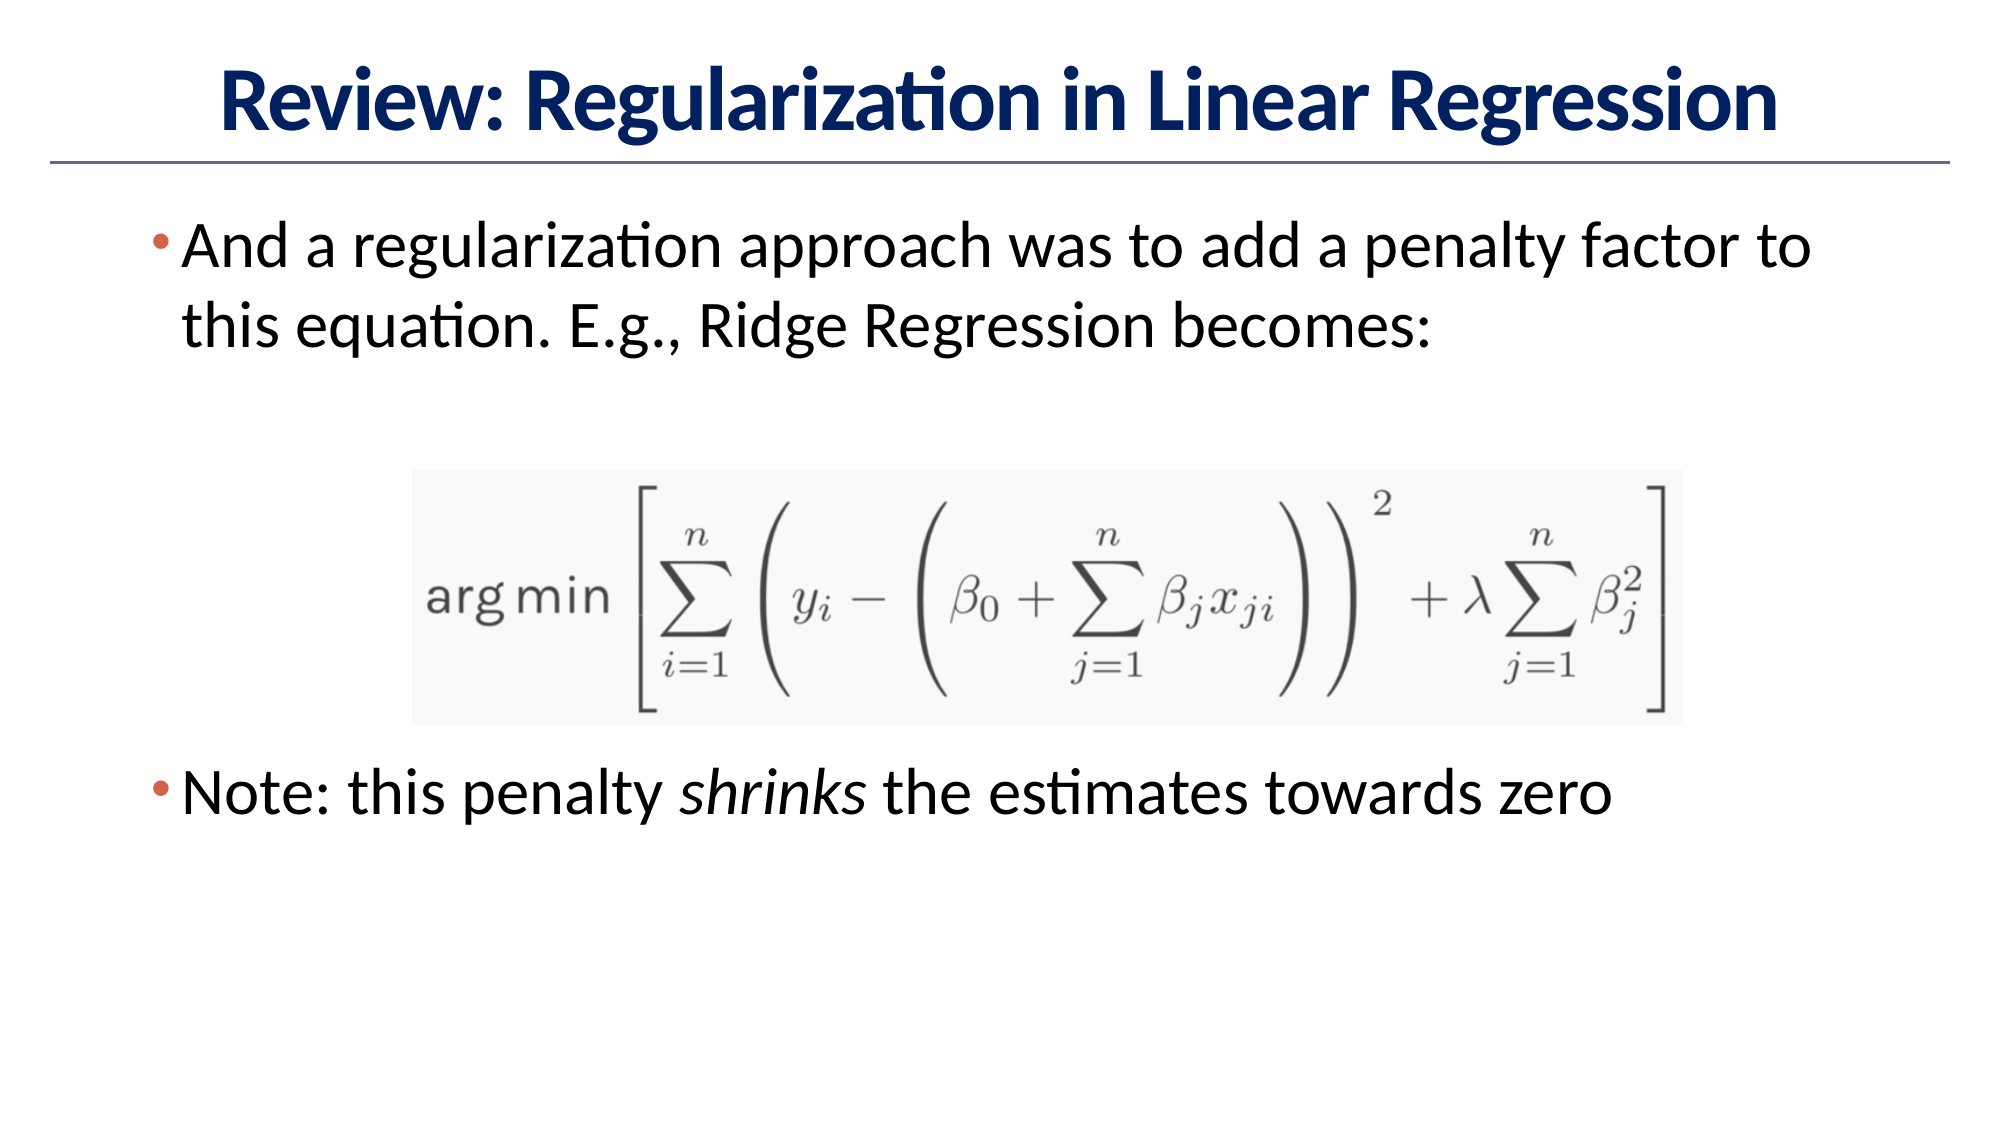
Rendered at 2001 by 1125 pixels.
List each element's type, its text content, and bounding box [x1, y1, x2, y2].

title Review: Regularization in Linear Regression [99, 24, 1900, 163]
list And a regularization approach was to add a penalty factor to this equation. E.g., Ridge Regression becomes: Note: this penalty shrinks the estimates towards zero [136, 193, 1831, 968]
picture [412, 470, 1683, 726]
